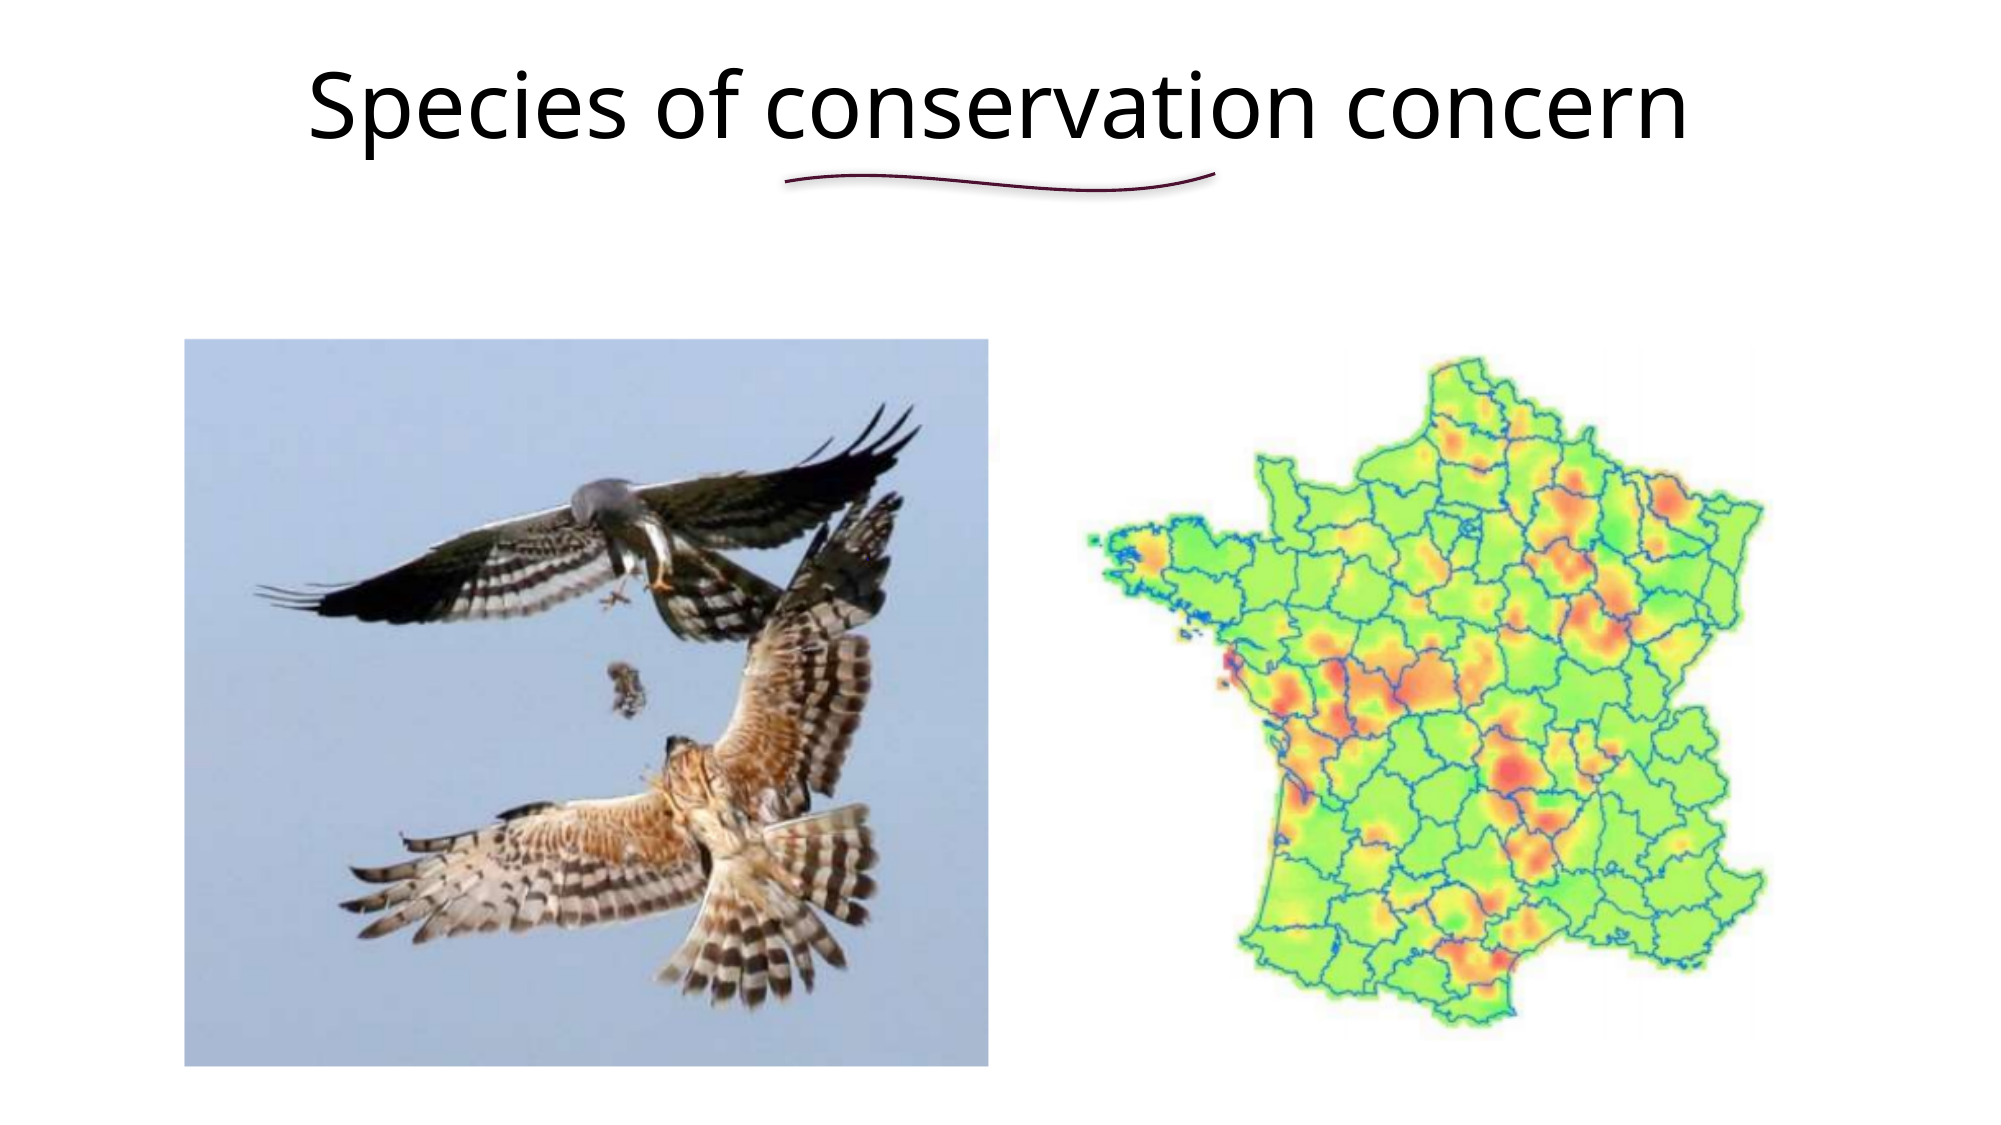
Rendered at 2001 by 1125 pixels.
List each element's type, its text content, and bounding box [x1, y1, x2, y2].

picture [174, 323, 1000, 1079]
title Species of conservation concern [0, 0, 2000, 218]
text_box [784, 173, 1216, 191]
picture [1077, 346, 1793, 1041]
